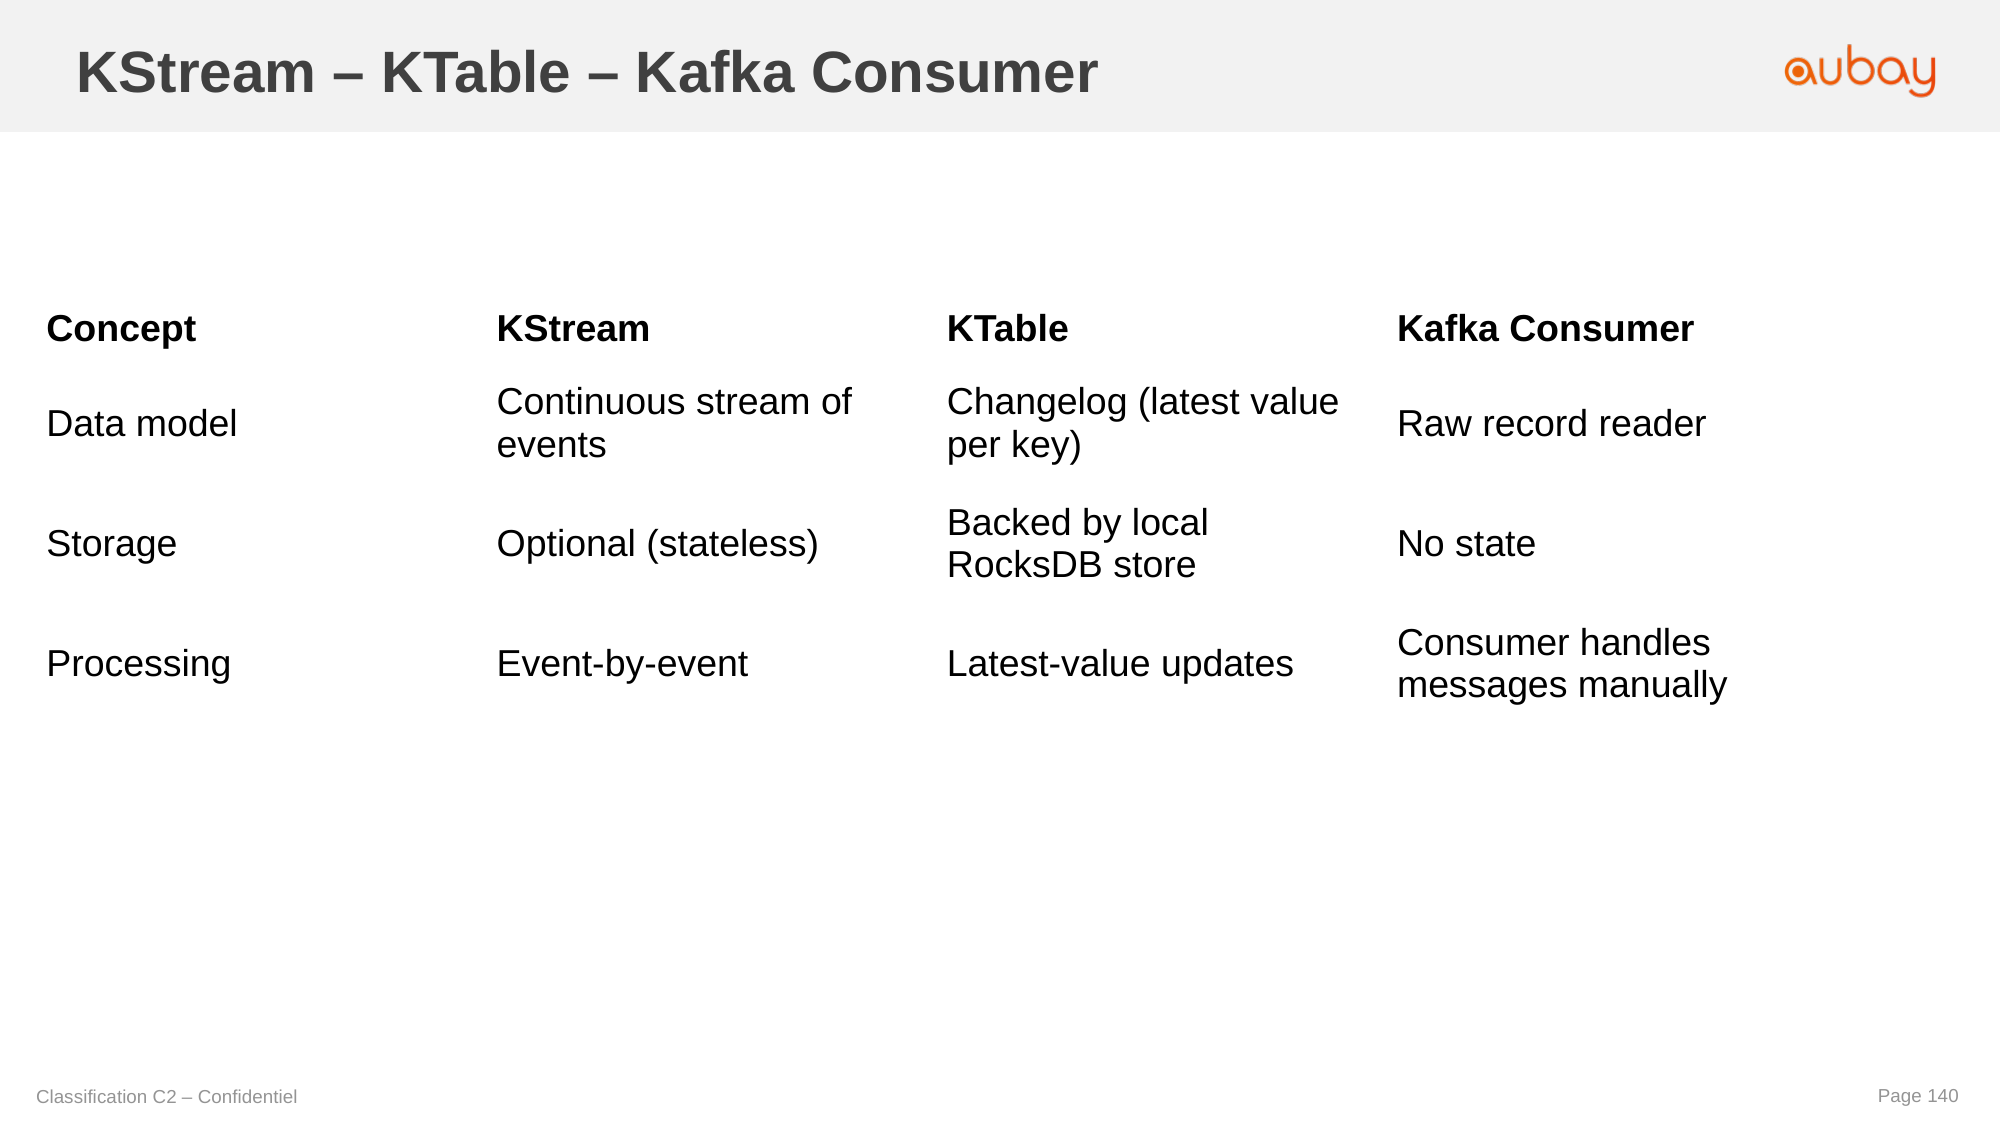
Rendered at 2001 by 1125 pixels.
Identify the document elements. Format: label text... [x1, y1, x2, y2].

table_cell Data model [32, 363, 482, 483]
table_cell No state [1382, 483, 1832, 603]
table_header Concept [32, 294, 482, 363]
table_cell Optional (stateless) [482, 483, 932, 603]
table_header KStream [482, 294, 932, 363]
table_cell Backed by local RocksDB store [932, 483, 1382, 603]
table_cell Raw record reader [1382, 363, 1832, 483]
table_cell Consumer handles messages manually [1382, 603, 1832, 724]
table_cell Continuous stream of events [482, 363, 932, 483]
table_header KTable [932, 294, 1382, 363]
table_header Kafka Consumer [1382, 294, 1832, 363]
table_cell Storage [32, 483, 482, 603]
table_cell Changelog (latest value per key) [932, 363, 1382, 483]
picture [1781, 26, 1939, 116]
table_cell Processing [32, 603, 482, 724]
table_cell Event-by-event [482, 603, 932, 724]
table_cell Latest-value updates [932, 603, 1382, 724]
text_box [31, 151, 1689, 347]
list KStream – KTable – Kafka Consumer [61, 33, 1720, 115]
